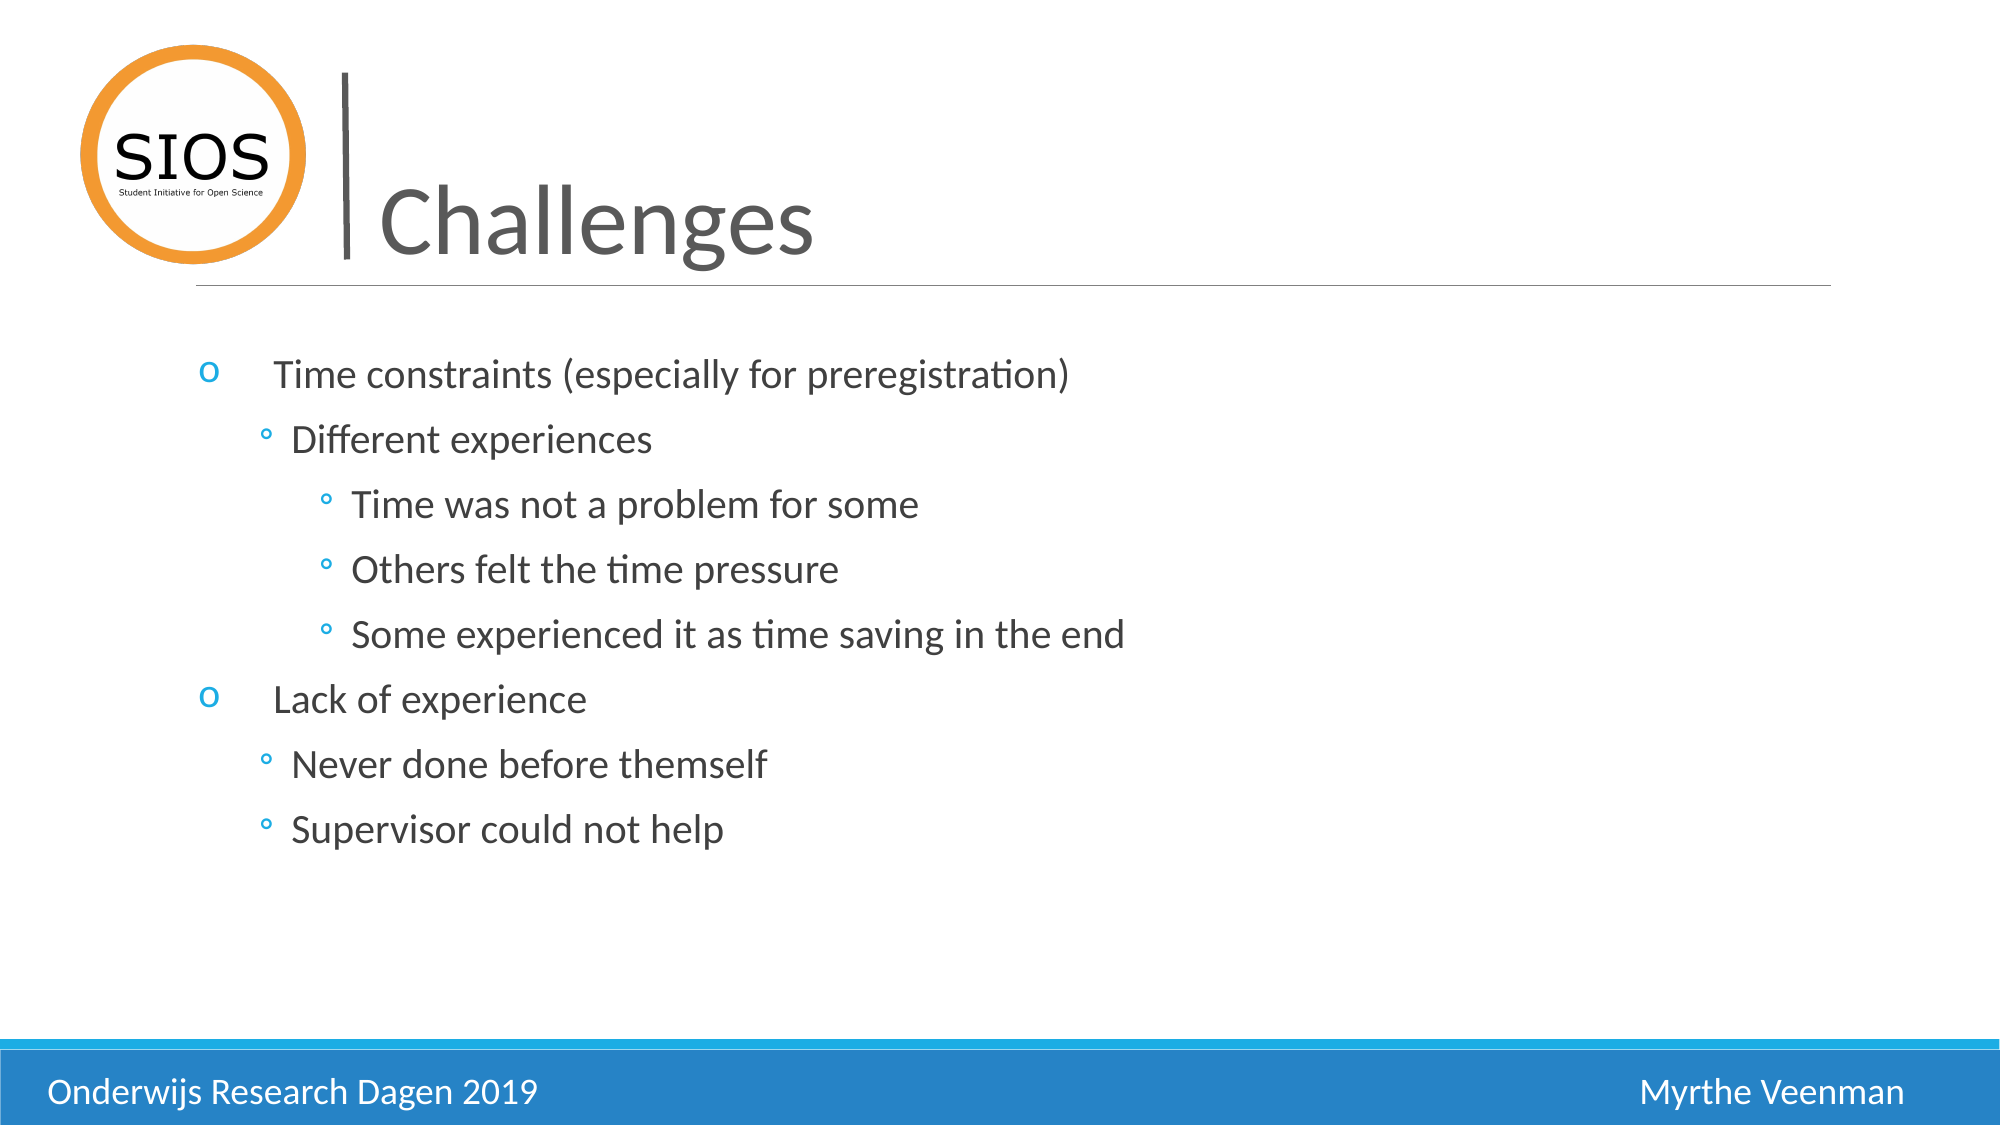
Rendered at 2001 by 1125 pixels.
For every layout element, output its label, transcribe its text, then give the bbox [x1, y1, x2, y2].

text_box Myrthe Veenman [1624, 1059, 2000, 1121]
text_box Onderwijs Research Dagen 2019 [32, 1059, 558, 1121]
list Time constraints (especially for preregistration) Different experiences Time was not a problem for some Others felt the time pressure Some experienced it as time saving in the end Lack of experience Never done before themself Supervisor could not help [198, 209, 1140, 844]
picture [42, 41, 341, 266]
text_box Challenges [364, 146, 1556, 370]
